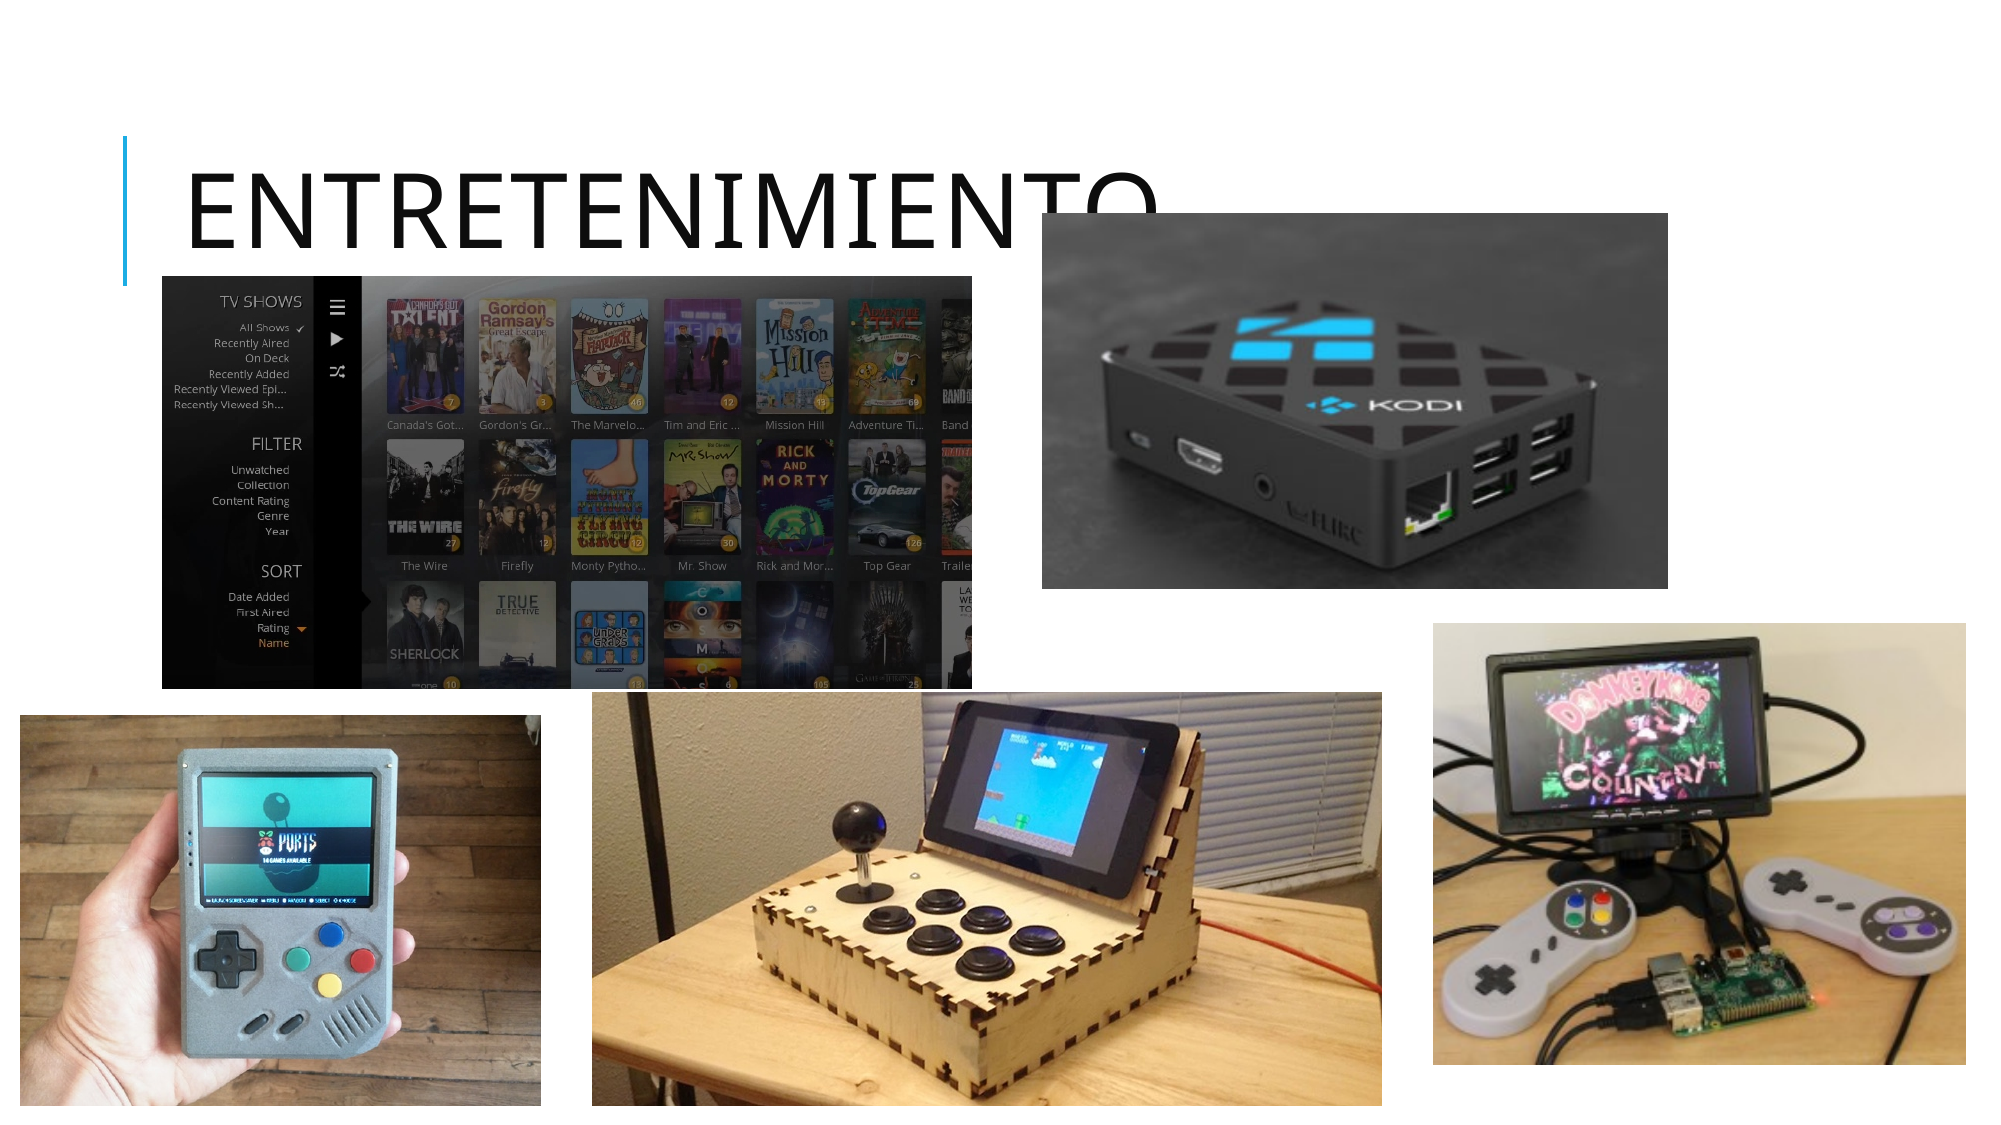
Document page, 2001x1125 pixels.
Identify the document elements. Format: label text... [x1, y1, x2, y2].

picture [1042, 213, 1668, 589]
picture [1433, 623, 1967, 1065]
title Entretenimiento [168, 96, 1763, 342]
picture [591, 691, 1382, 1106]
picture [161, 276, 972, 690]
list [19, 715, 541, 1106]
